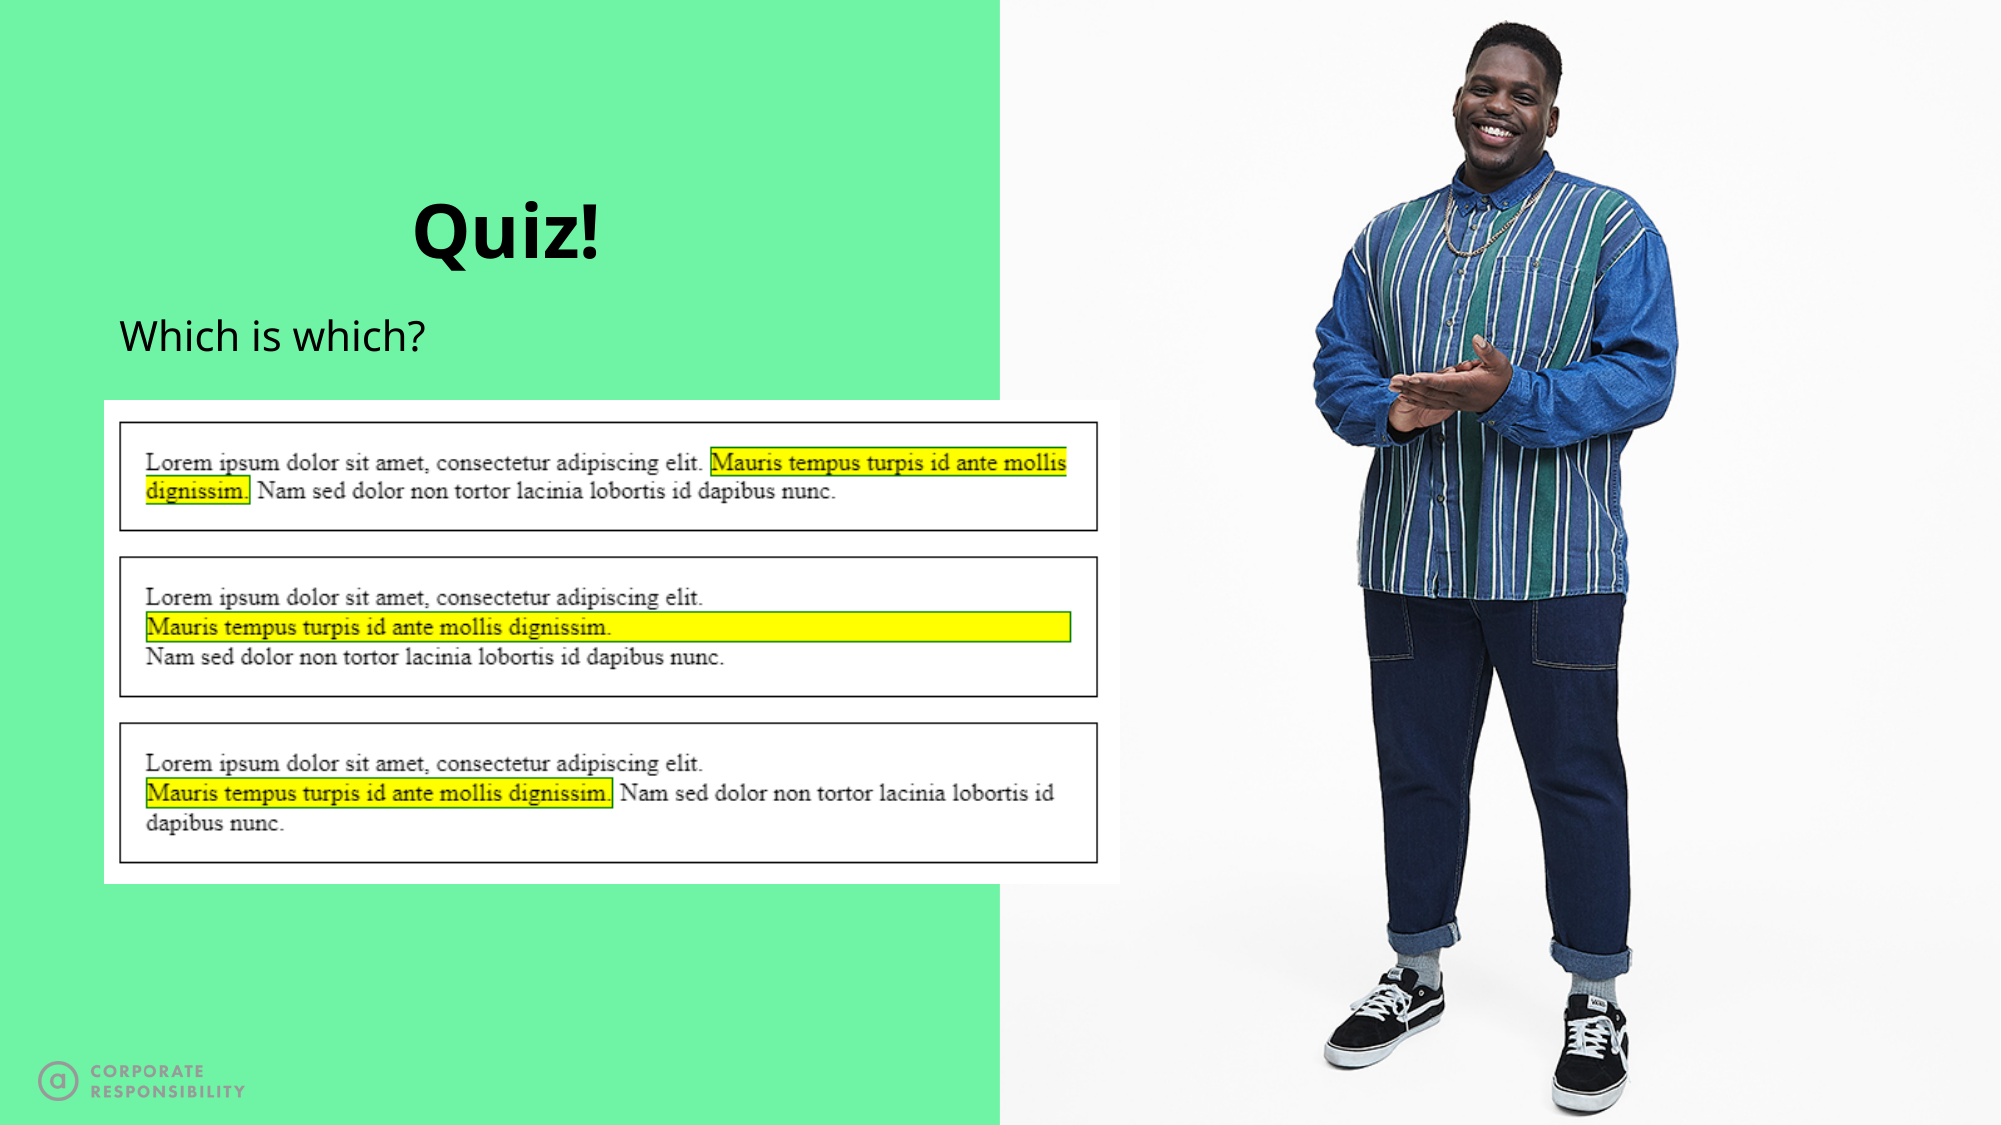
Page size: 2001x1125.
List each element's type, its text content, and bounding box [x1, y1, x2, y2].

list Quiz! [56, 186, 956, 303]
list Which is which? [104, 302, 909, 400]
picture [38, 0, 2000, 1125]
